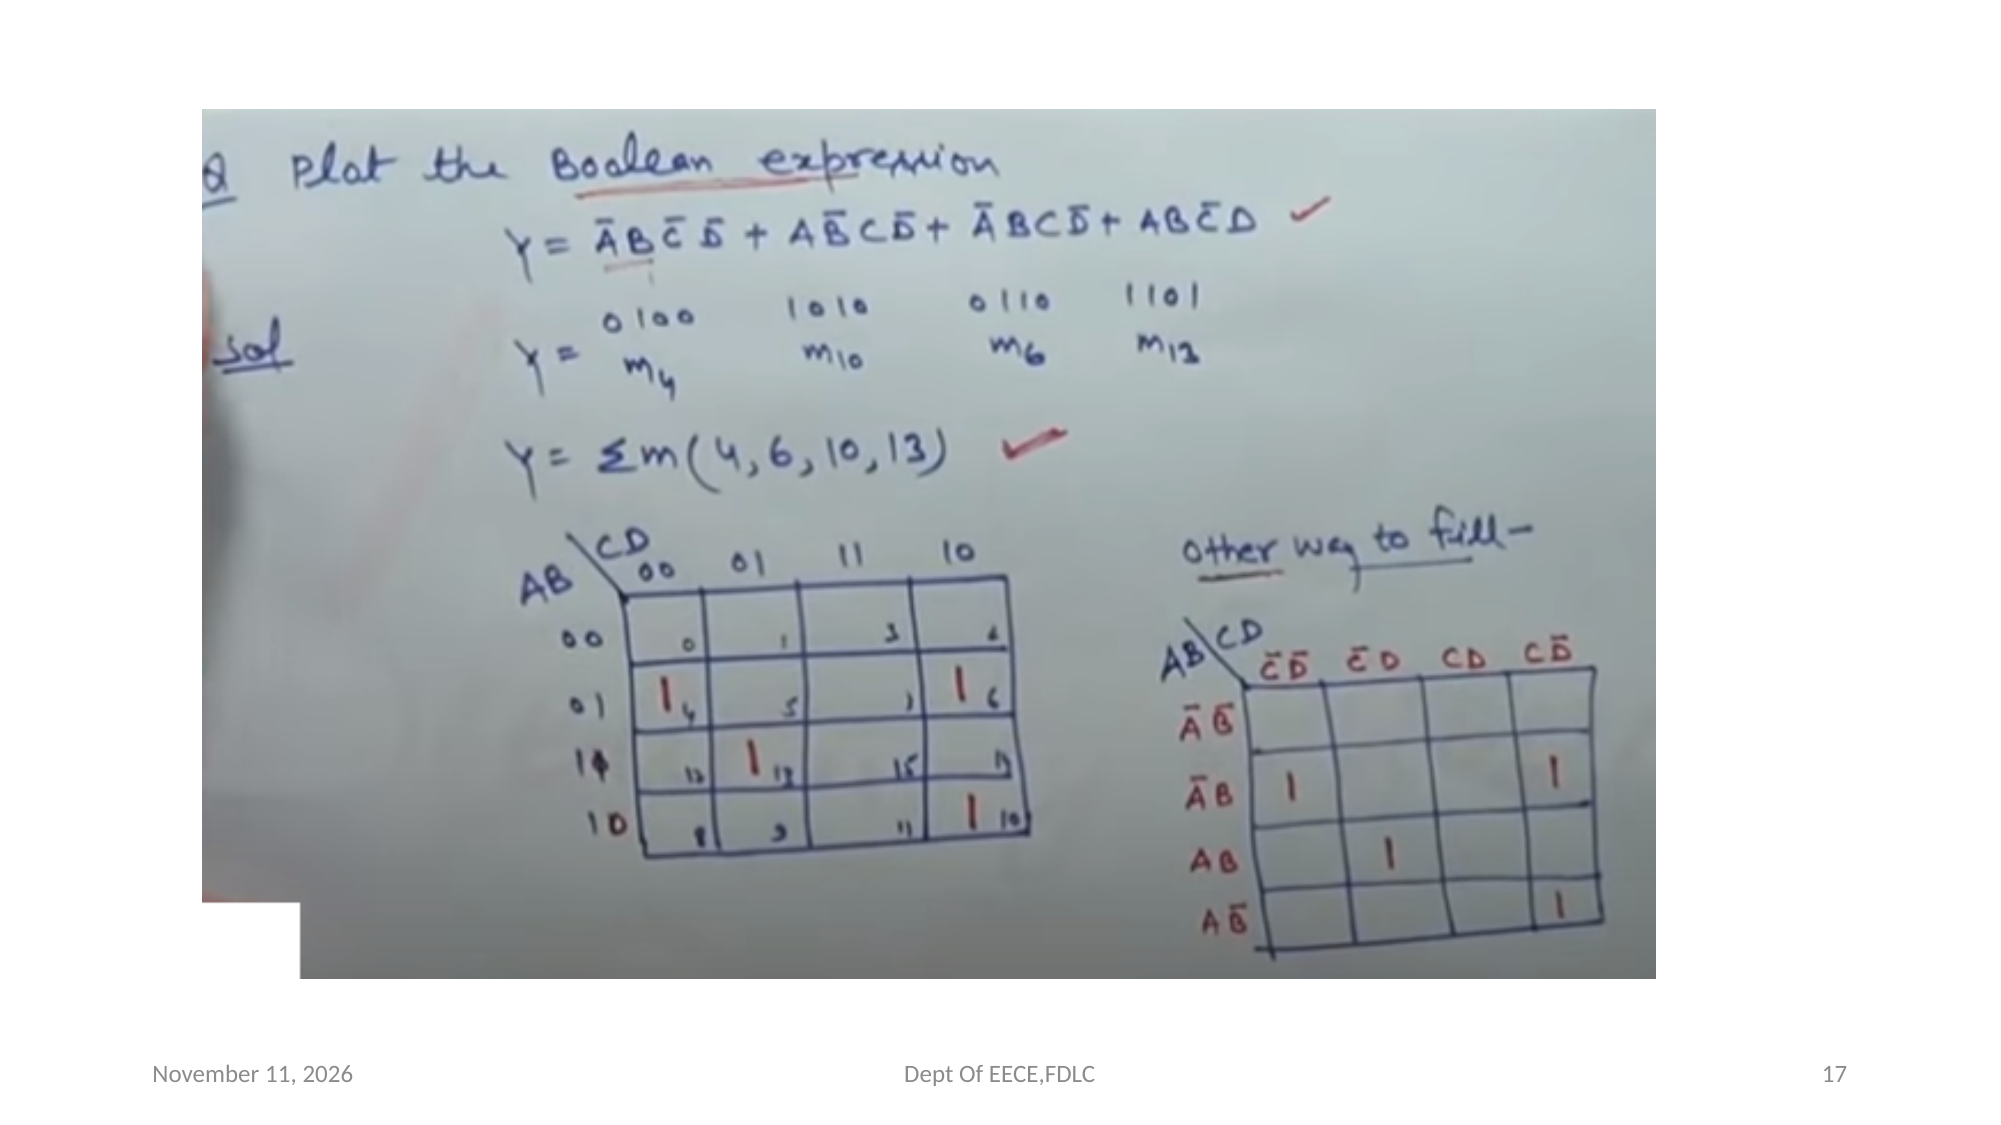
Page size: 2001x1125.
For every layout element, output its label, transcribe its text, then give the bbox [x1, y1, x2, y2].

picture [202, 109, 1656, 979]
slide_number 17 [1412, 1042, 1863, 1103]
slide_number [137, 1042, 588, 1103]
footer Dept Of EECE,FDLC [662, 1042, 1338, 1103]
